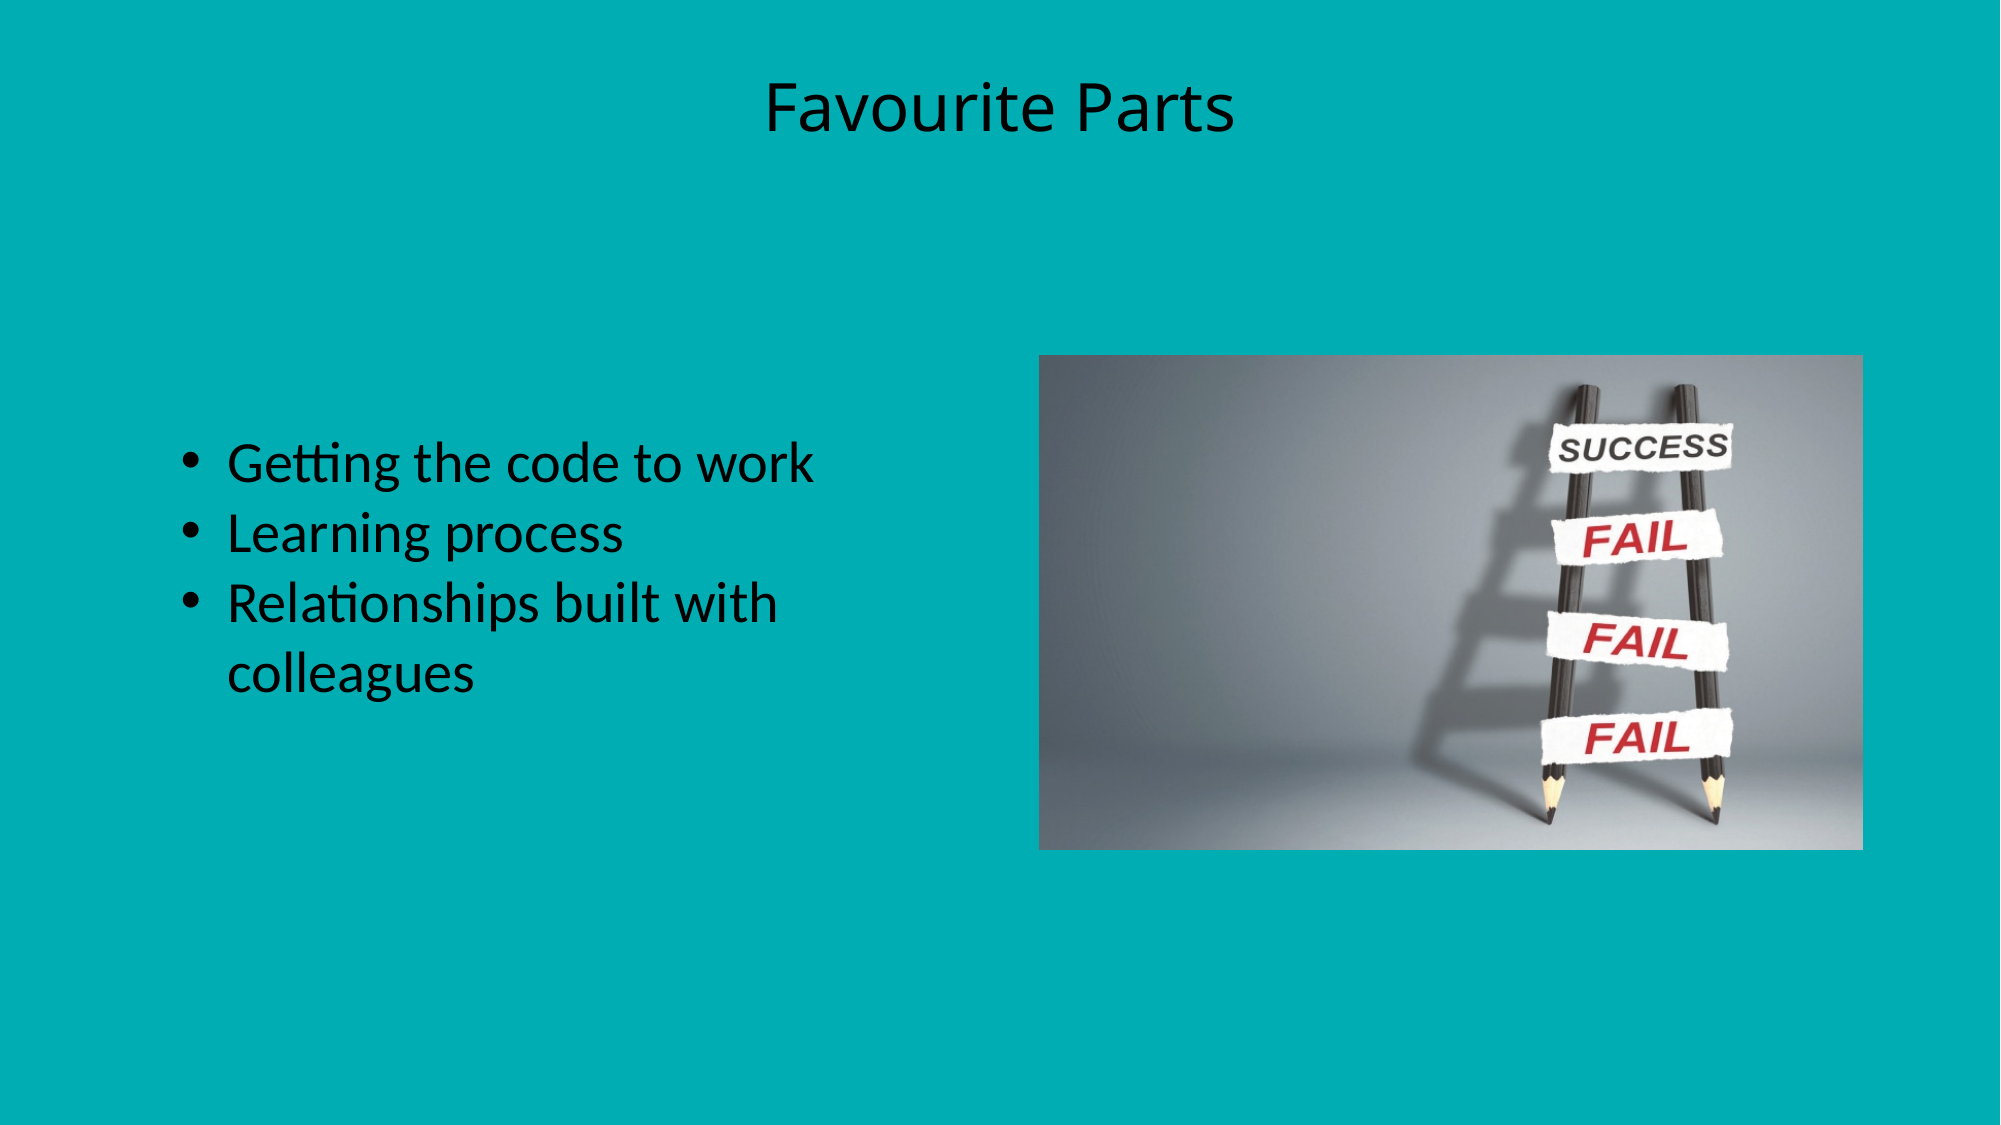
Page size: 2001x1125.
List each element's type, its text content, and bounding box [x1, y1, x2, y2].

title Favourite Parts [137, 59, 1863, 161]
picture [1038, 355, 1863, 850]
text_box Getting the code to work Learning process Relationships built with colleagues [165, 417, 932, 852]
